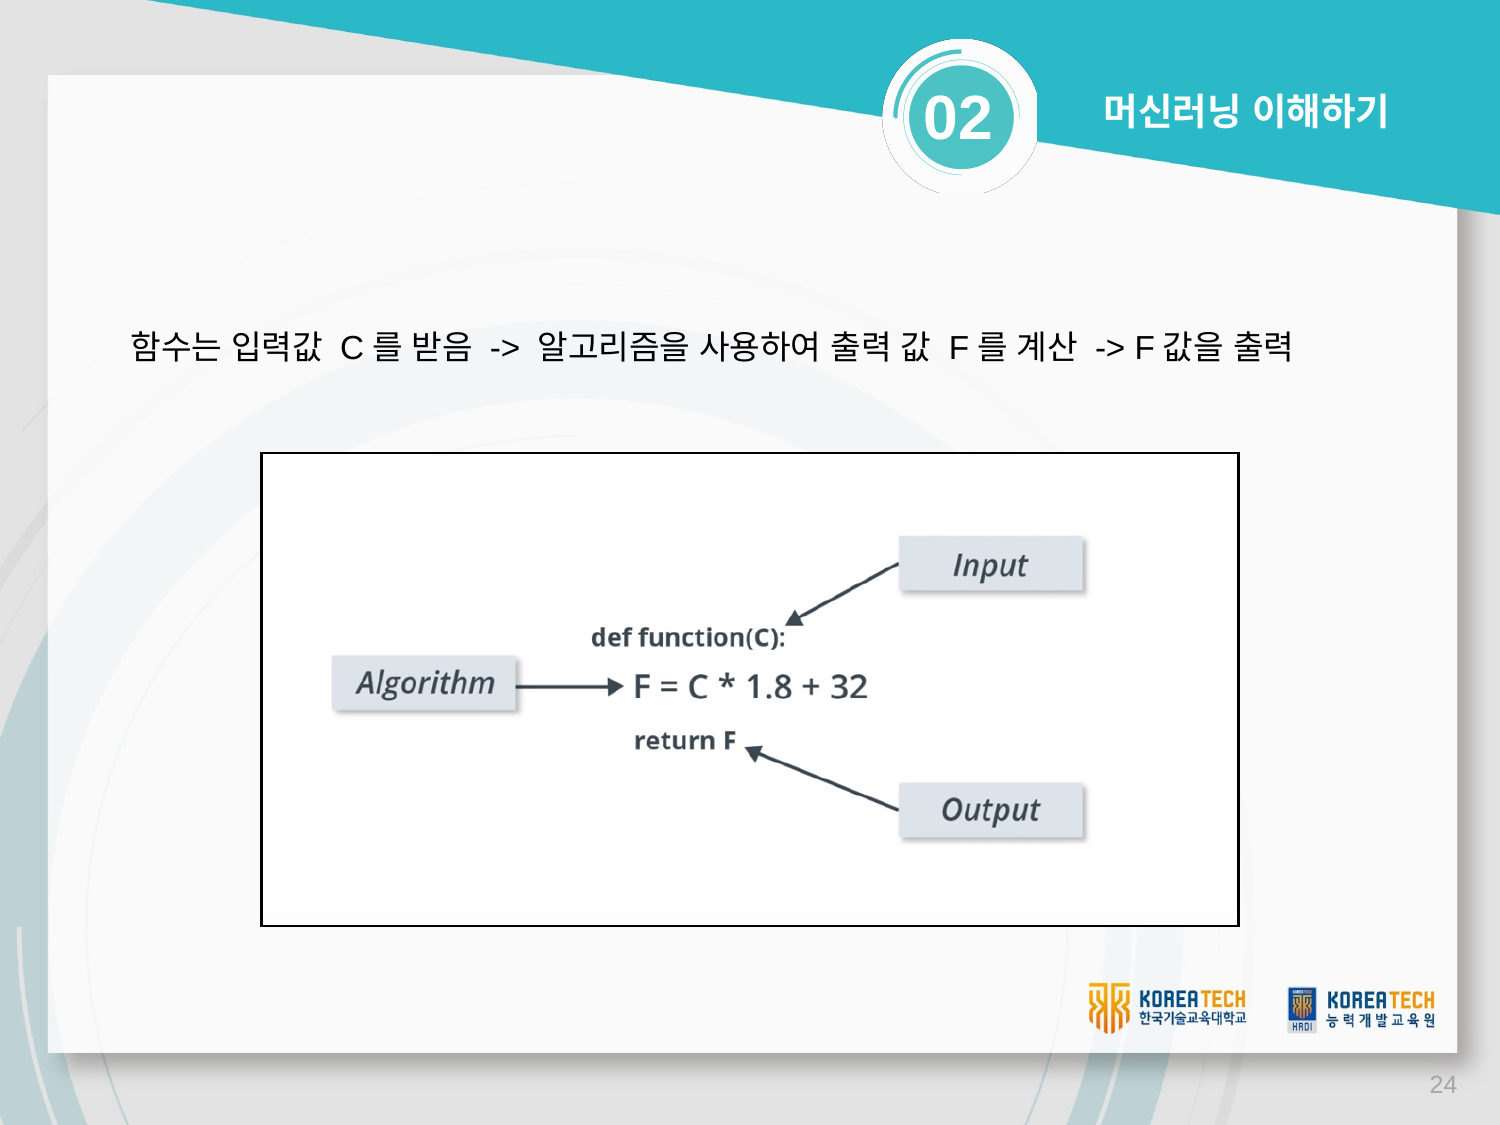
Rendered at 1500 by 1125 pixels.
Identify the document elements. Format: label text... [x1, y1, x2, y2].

text_box 함수는 입력값 C를 받음 -> 알고리즘을 사용하여 출력 값 F를 계산 -> F값을 출력 [115, 259, 1406, 866]
text_box 머신러닝 이해하기 [1053, 80, 1441, 172]
slide_number 24 [1225, 1053, 1473, 1114]
picture [0, 0, 1500, 1125]
